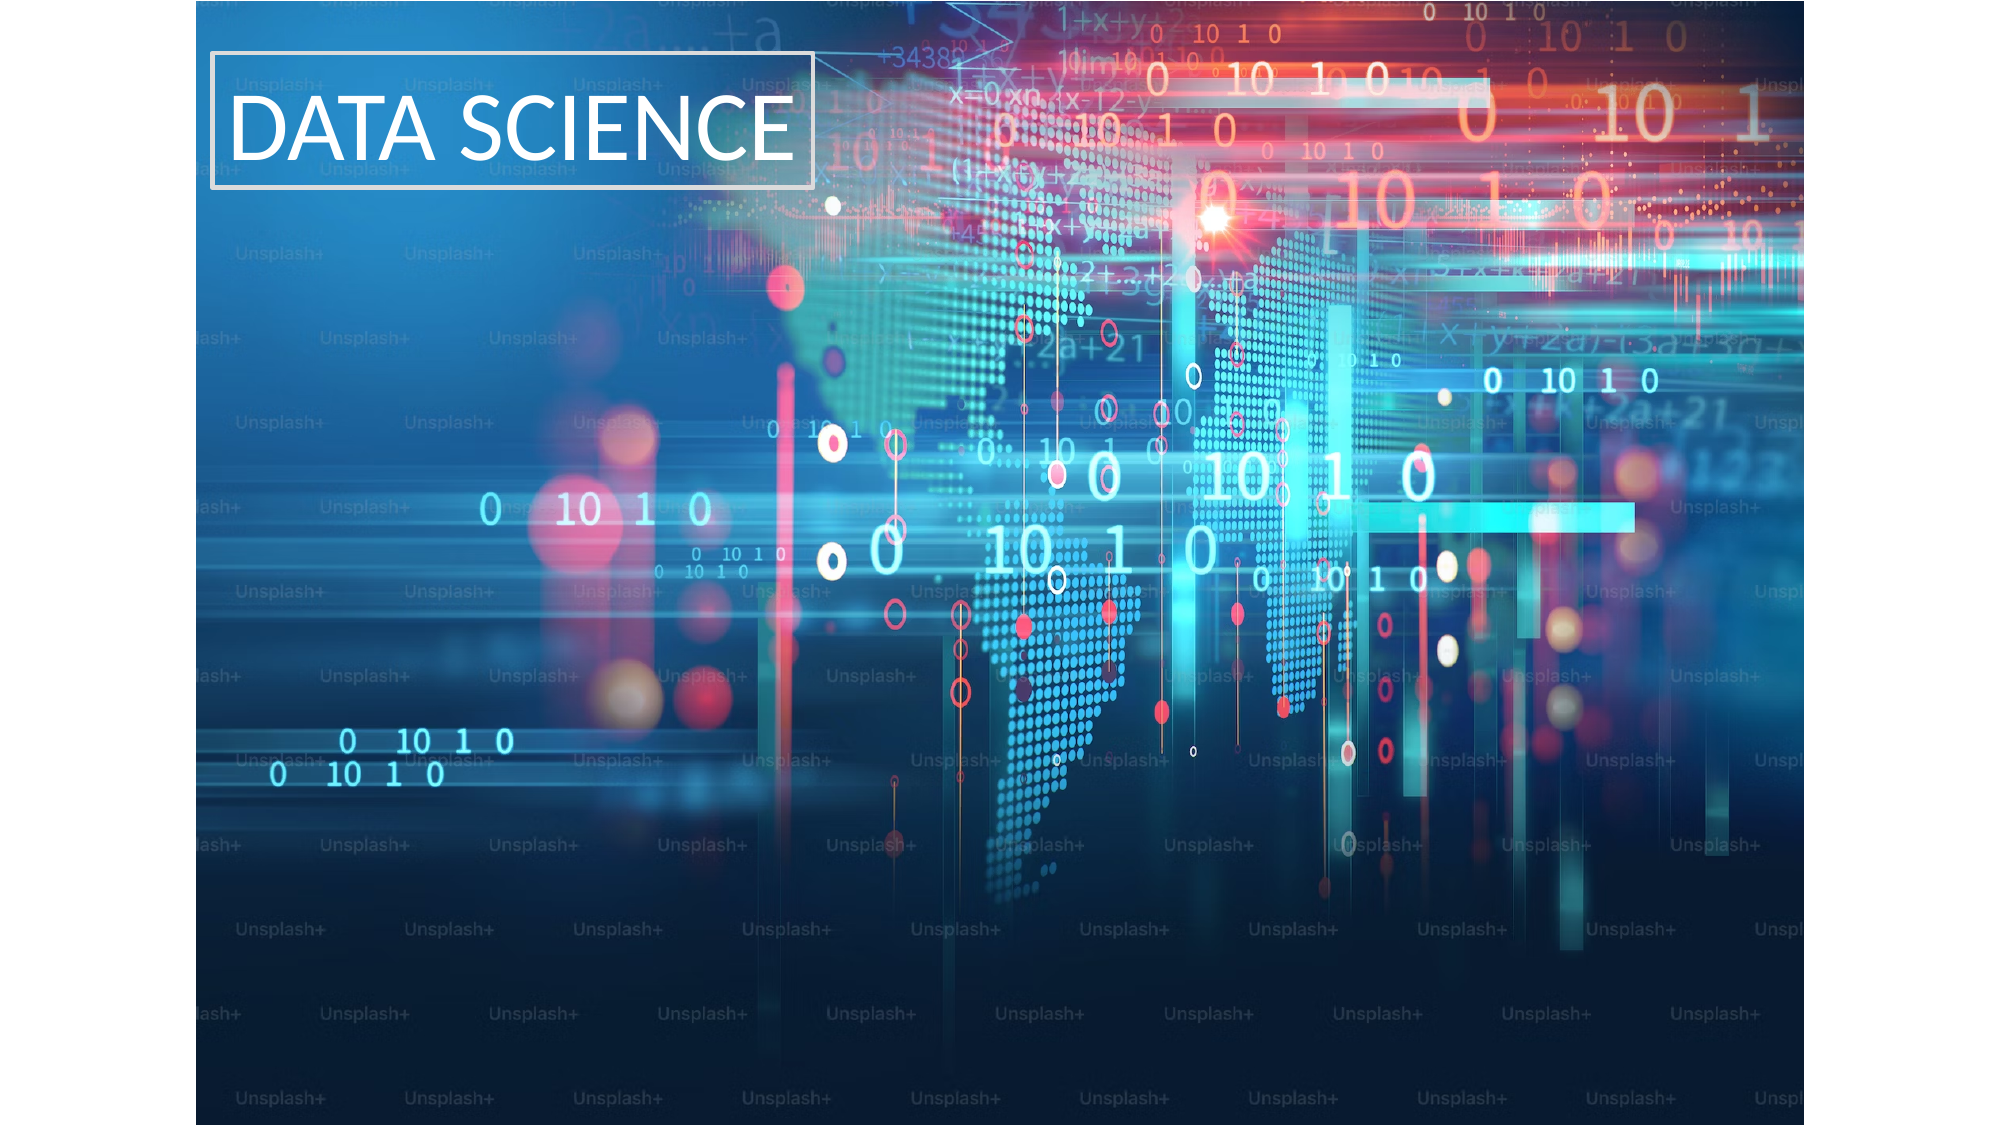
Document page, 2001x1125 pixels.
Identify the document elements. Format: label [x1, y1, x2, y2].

picture [196, 1, 1804, 1125]
